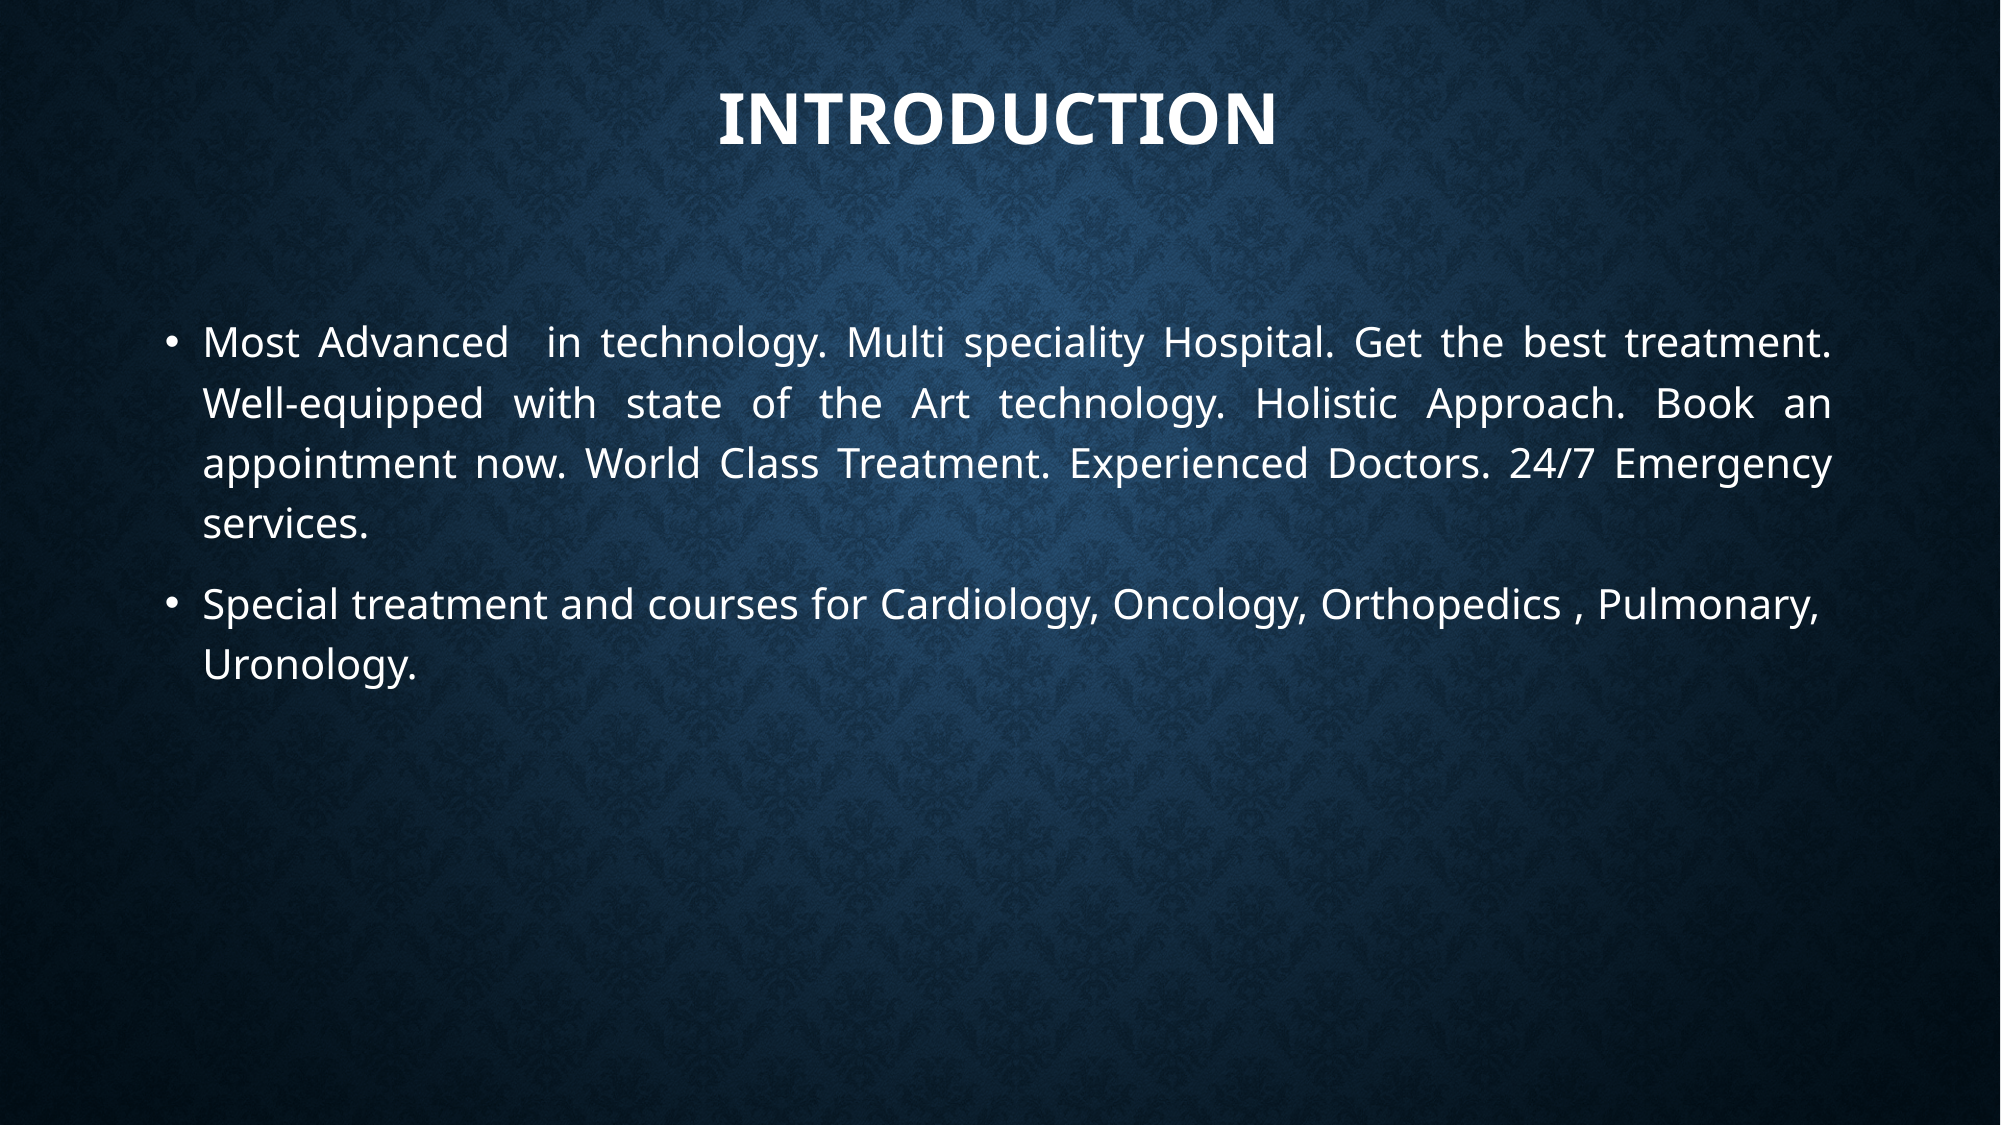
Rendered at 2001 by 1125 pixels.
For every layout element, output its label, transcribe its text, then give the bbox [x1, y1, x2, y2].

title introduction [149, 51, 1849, 192]
list Most Advanced in technology. Multi speciality Hospital. Get the best treatment. Well-equipped with state of the Art technology. Holistic Approach. Book an appointment now. World Class Treatment. Experienced Doctors. 24/7 Emergency services. Special treatment and courses for Cardiology, Oncology, Orthopedics , Pulmonary, Uronology. [149, 227, 1849, 975]
